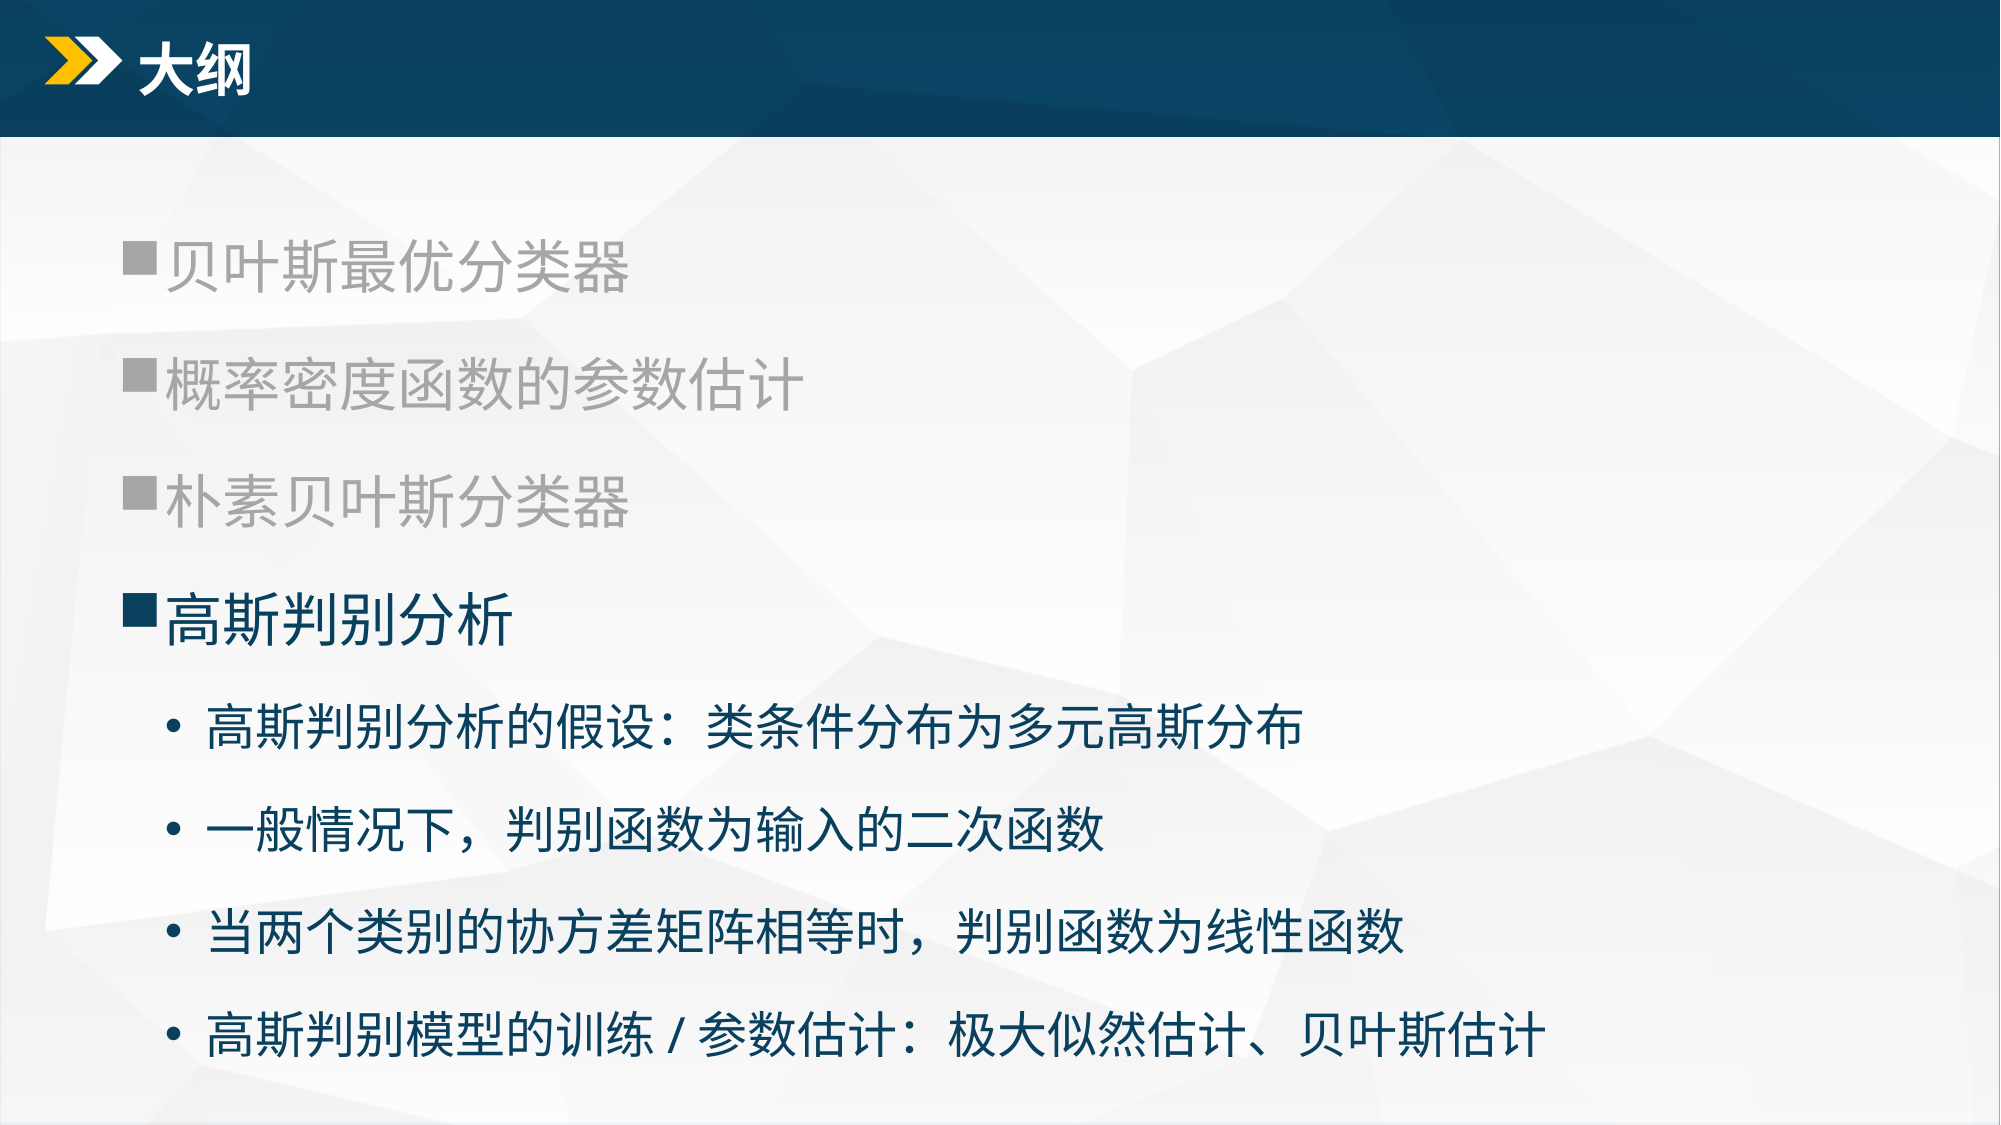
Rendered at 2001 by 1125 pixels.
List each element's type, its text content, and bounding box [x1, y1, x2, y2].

title 大纲 [122, 33, 1755, 124]
picture [0, 0, 2000, 1125]
